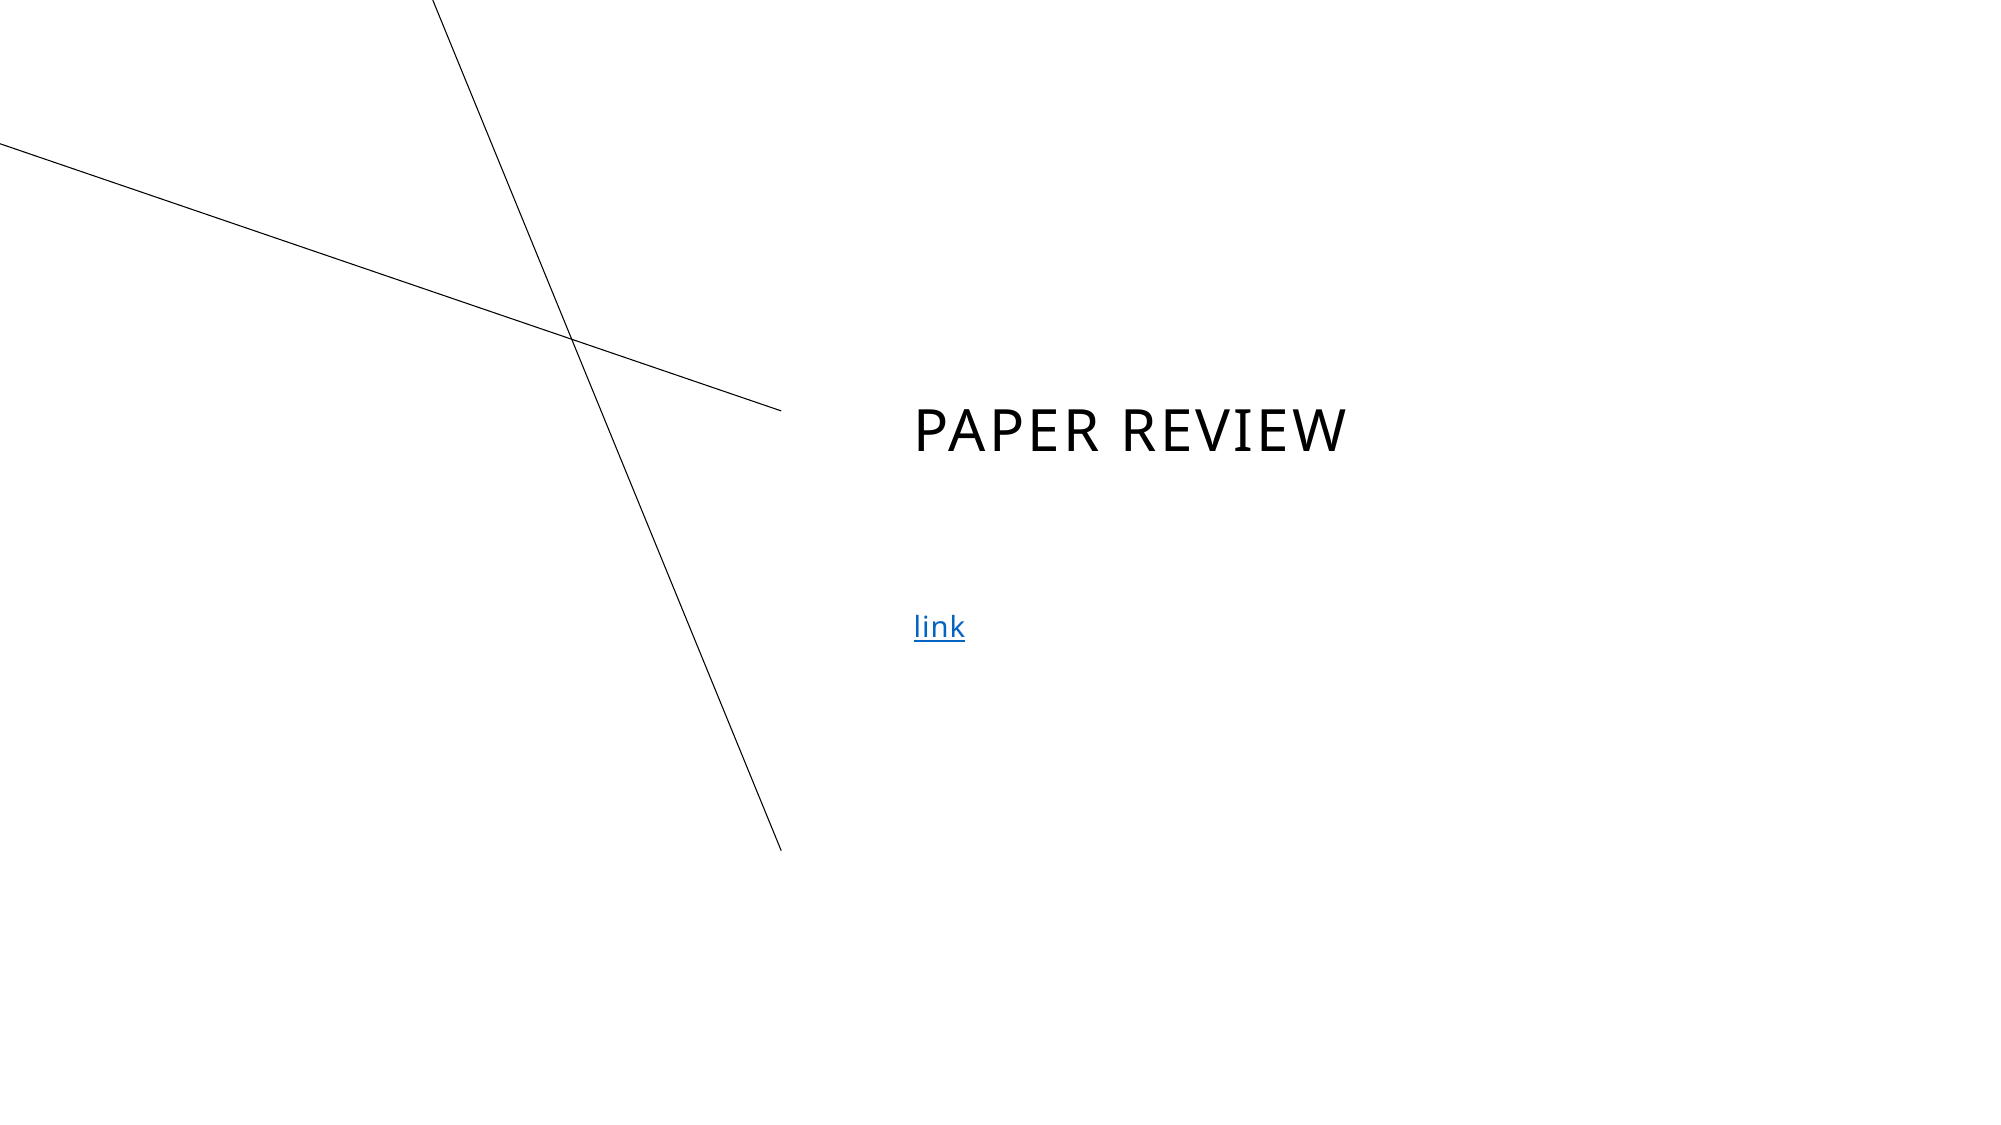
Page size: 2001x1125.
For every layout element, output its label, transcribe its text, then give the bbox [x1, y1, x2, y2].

title Paper Review [898, 274, 1737, 472]
list link [898, 600, 1737, 851]
